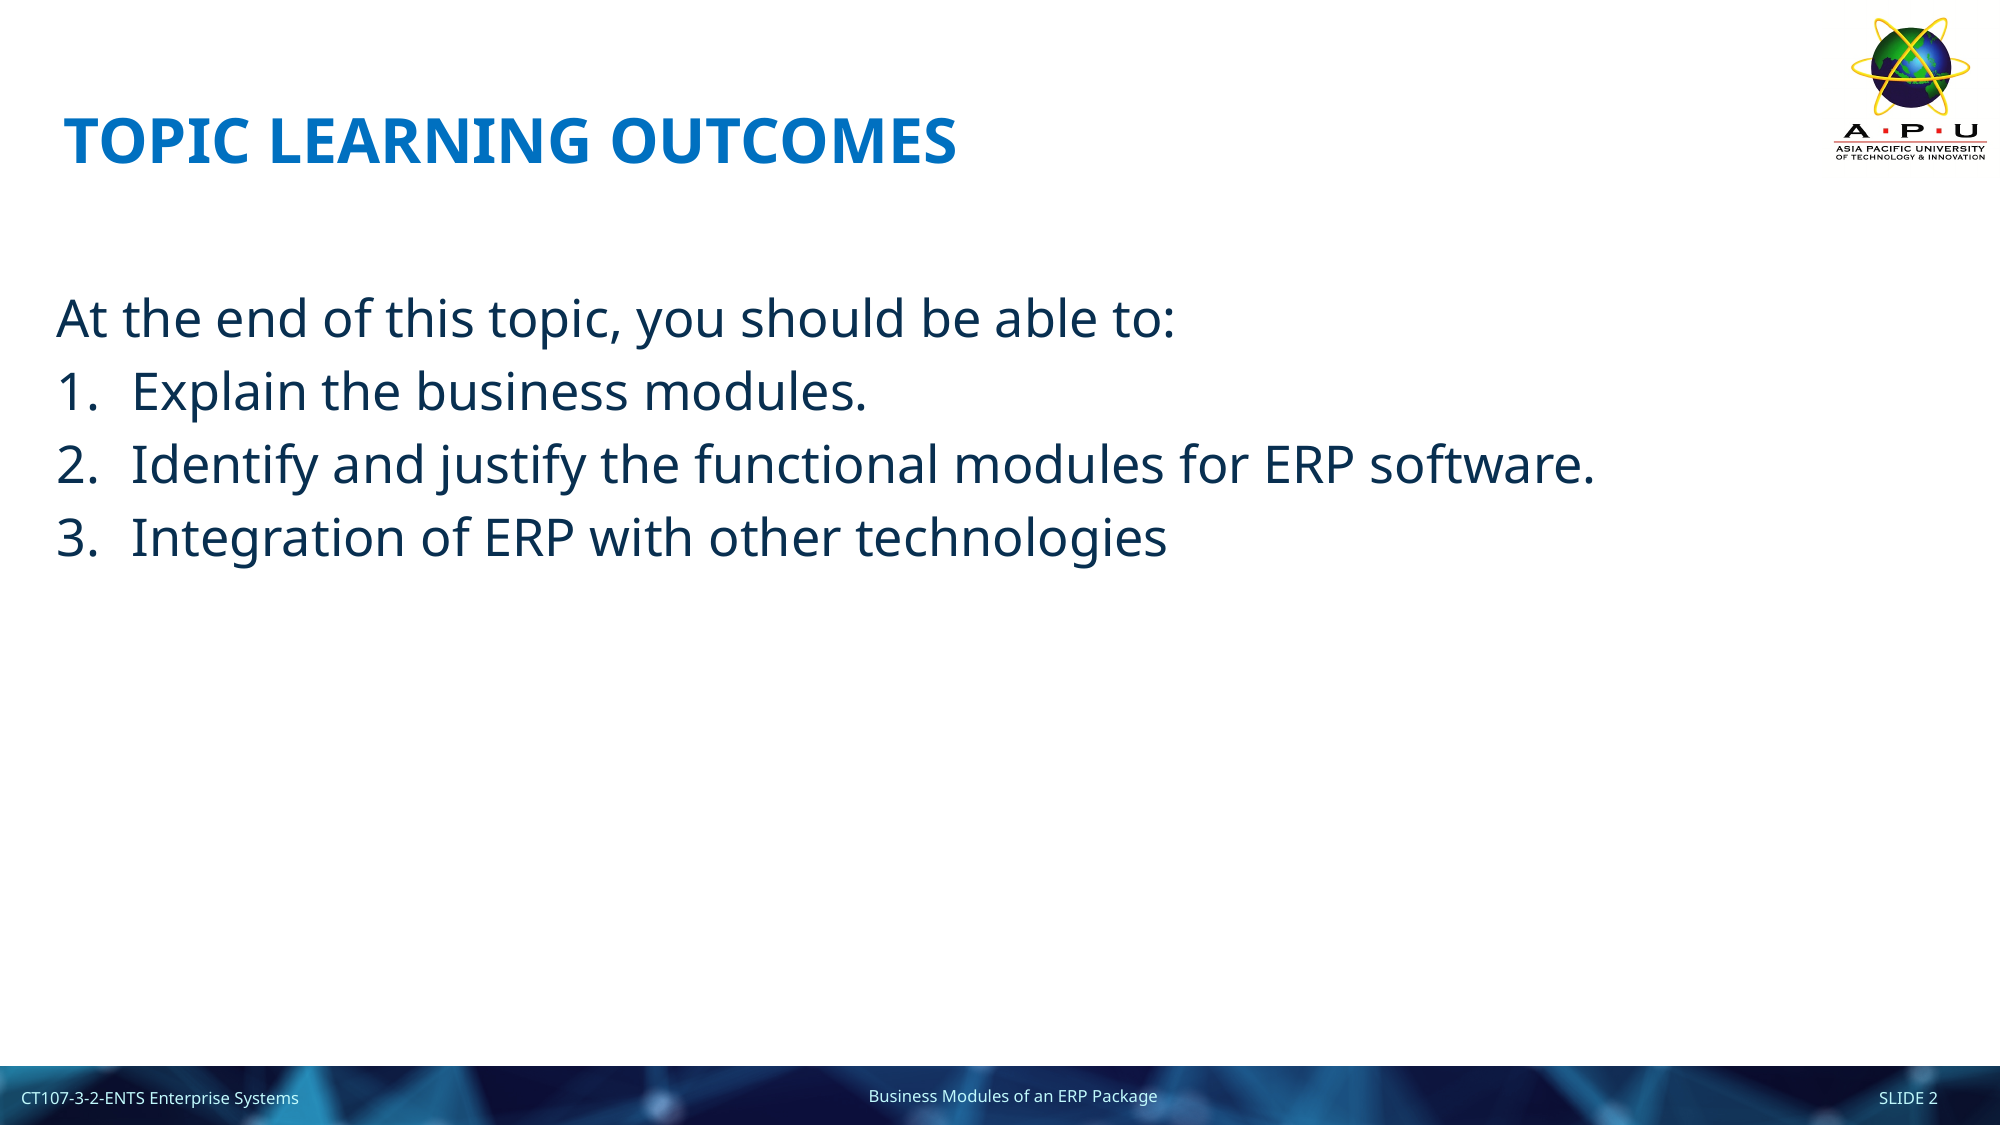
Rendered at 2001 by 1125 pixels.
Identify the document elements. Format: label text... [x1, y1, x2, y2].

list At the end of this topic, you should be able to: Explain the business modules. Identify and justify the functional modules for ERP software. Integration of ERP with other technologies [41, 278, 1969, 1021]
title TOPIC LEARNING OUTCOMES [48, 45, 1764, 233]
picture [1822, 0, 2000, 178]
picture [0, 1066, 2000, 1125]
